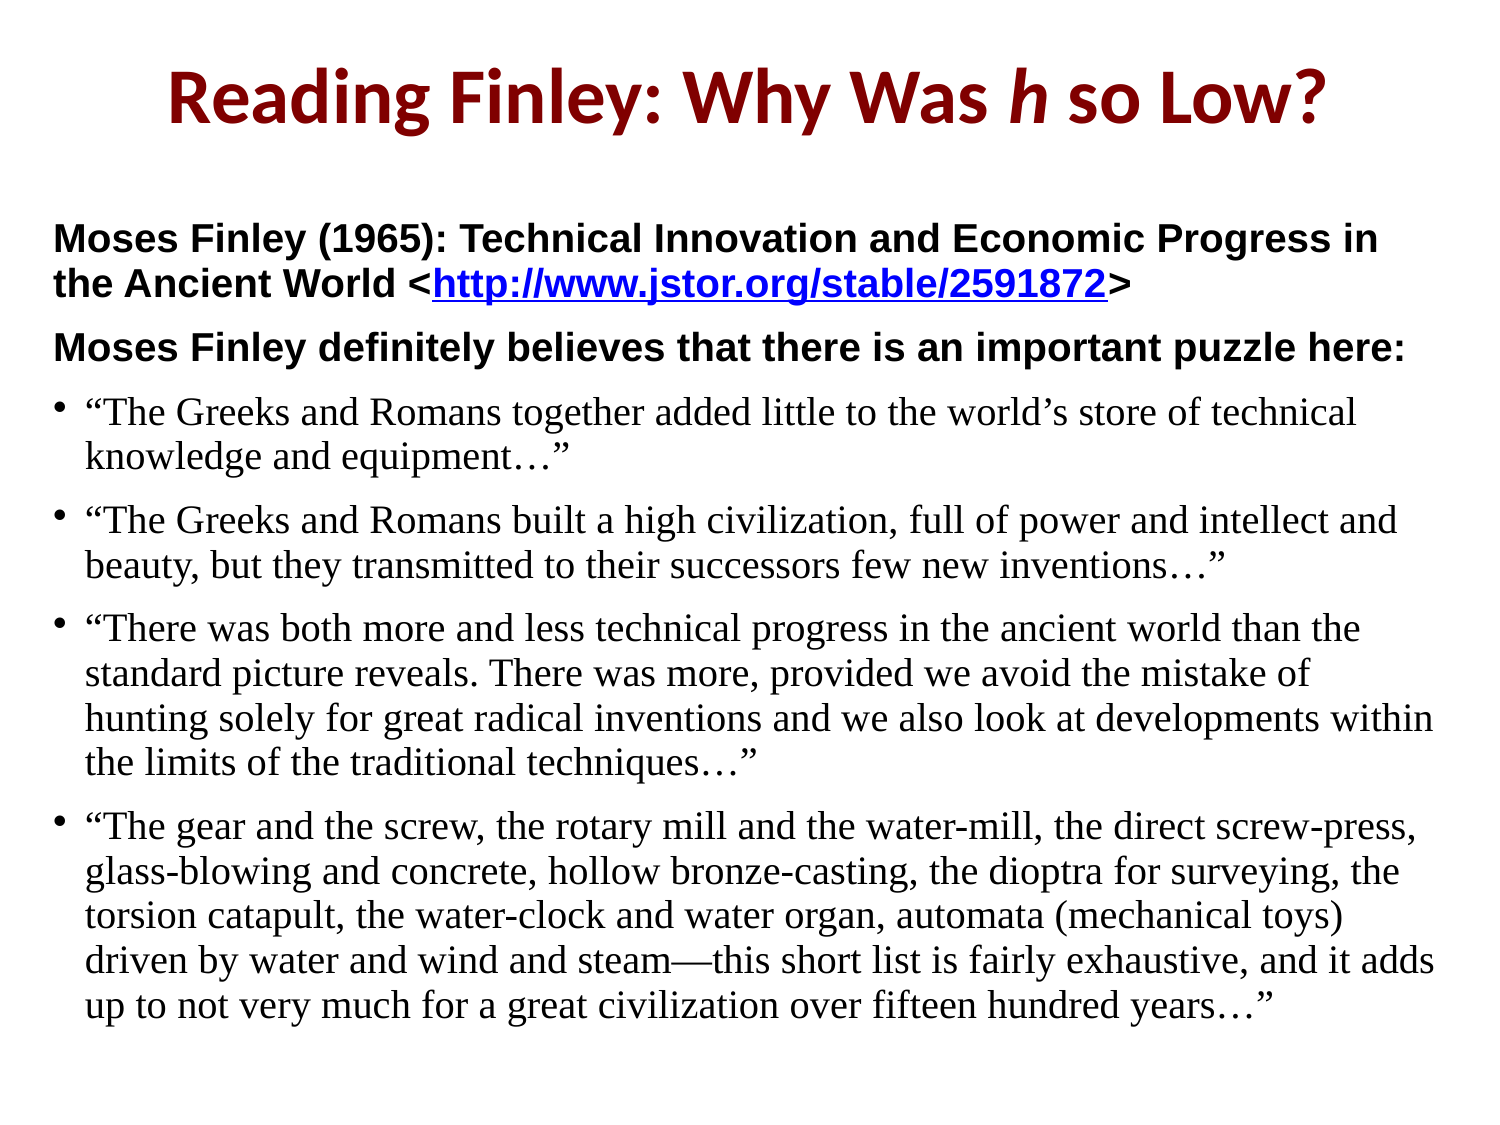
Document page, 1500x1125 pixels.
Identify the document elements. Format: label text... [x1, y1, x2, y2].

list Moses Finley (1965): Technical Innovation and Economic Progress in the Ancient World <http://www.jstor.org/stable/2591872> Moses Finley definitely believes that there is an important puzzle here: “The Greeks and Romans together added little to the world’s store of technical knowledge and equipment…” “The Greeks and Romans built a high civilization, full of power and intellect and beauty, but they transmitted to their successors few new inventions…” “There was both more and less technical progress in the ancient world than the standard picture reveals. There was more, provided we avoid the mistake of hunting solely for great radical inventions and we also look at developments within the limits of the traditional techniques…” “The gear and the screw, the rotary mill and the water-mill, the direct screw-press, glass-blowing and concrete, hollow bronze-casting, the dioptra for surveying, the torsion catapult, the water-clock and water organ, automata (mechanical toys) driven by water and wind and steam—this short list is fairly exhaustive, and it adds up to not very much for a great civilization over fifteen hundred years…” [44, 207, 1453, 1063]
title Reading Finley: Why Was h so Low? [44, 0, 1453, 207]
